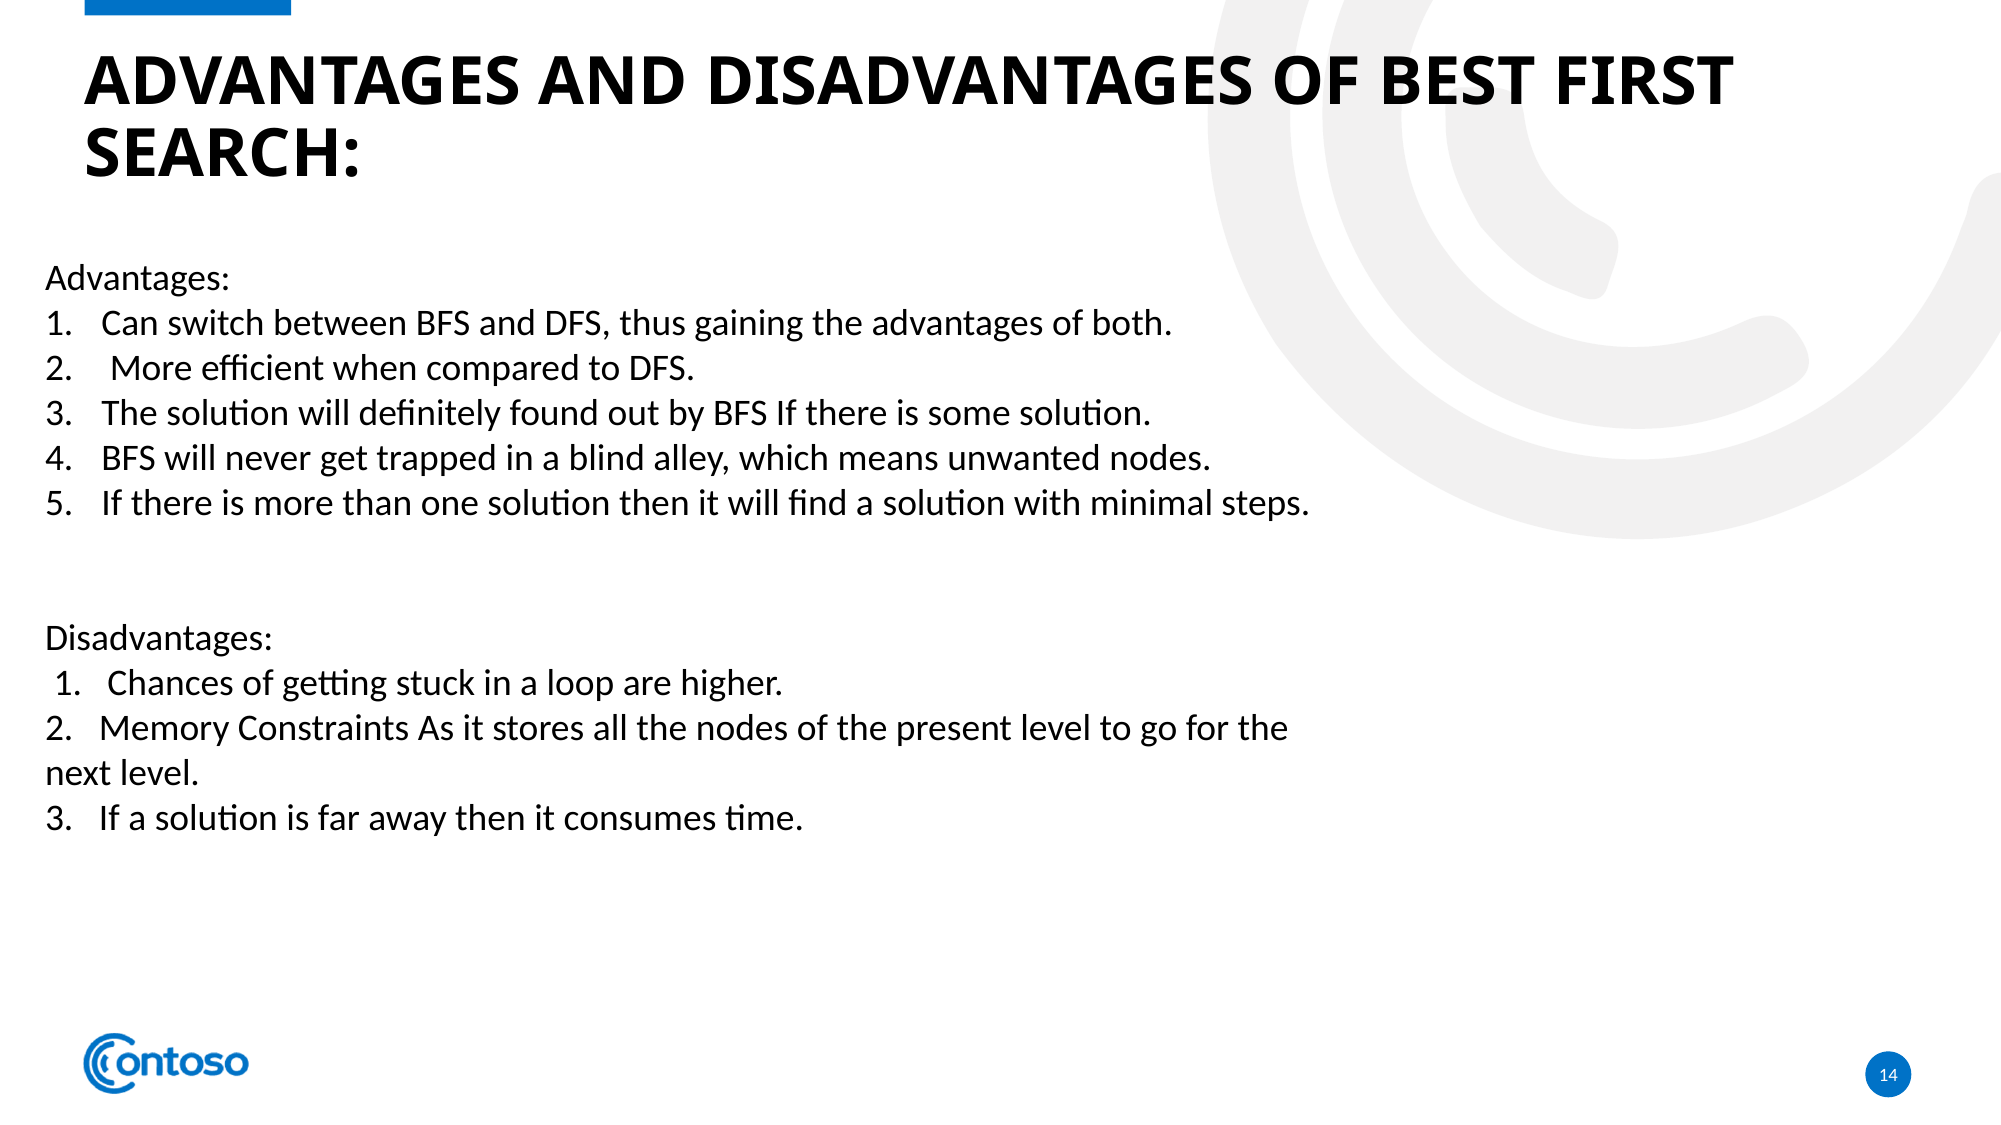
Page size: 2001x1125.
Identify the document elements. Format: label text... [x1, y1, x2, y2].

text_box Advantages: Can switch between BFS and DFS, thus gaining the advantages of both. More efficient when compared to DFS. The solution will definitely found out by BFS If there is some solution. BFS will never get trapped in a blind alley, which means unwanted nodes. If there is more than one solution then it will find a solution with minimal steps. Disadvantages: 1. Chances of getting stuck in a loop are higher. 2. Memory Constraints As it stores all the nodes of the present level to go for the next level. 3. If a solution is far away then it consumes time. [30, 245, 1368, 846]
picture [77, 1027, 254, 1095]
title Advantages and Disadvantages of Best First Search: [84, 40, 1914, 192]
slide_number 14 [1864, 1059, 1913, 1090]
